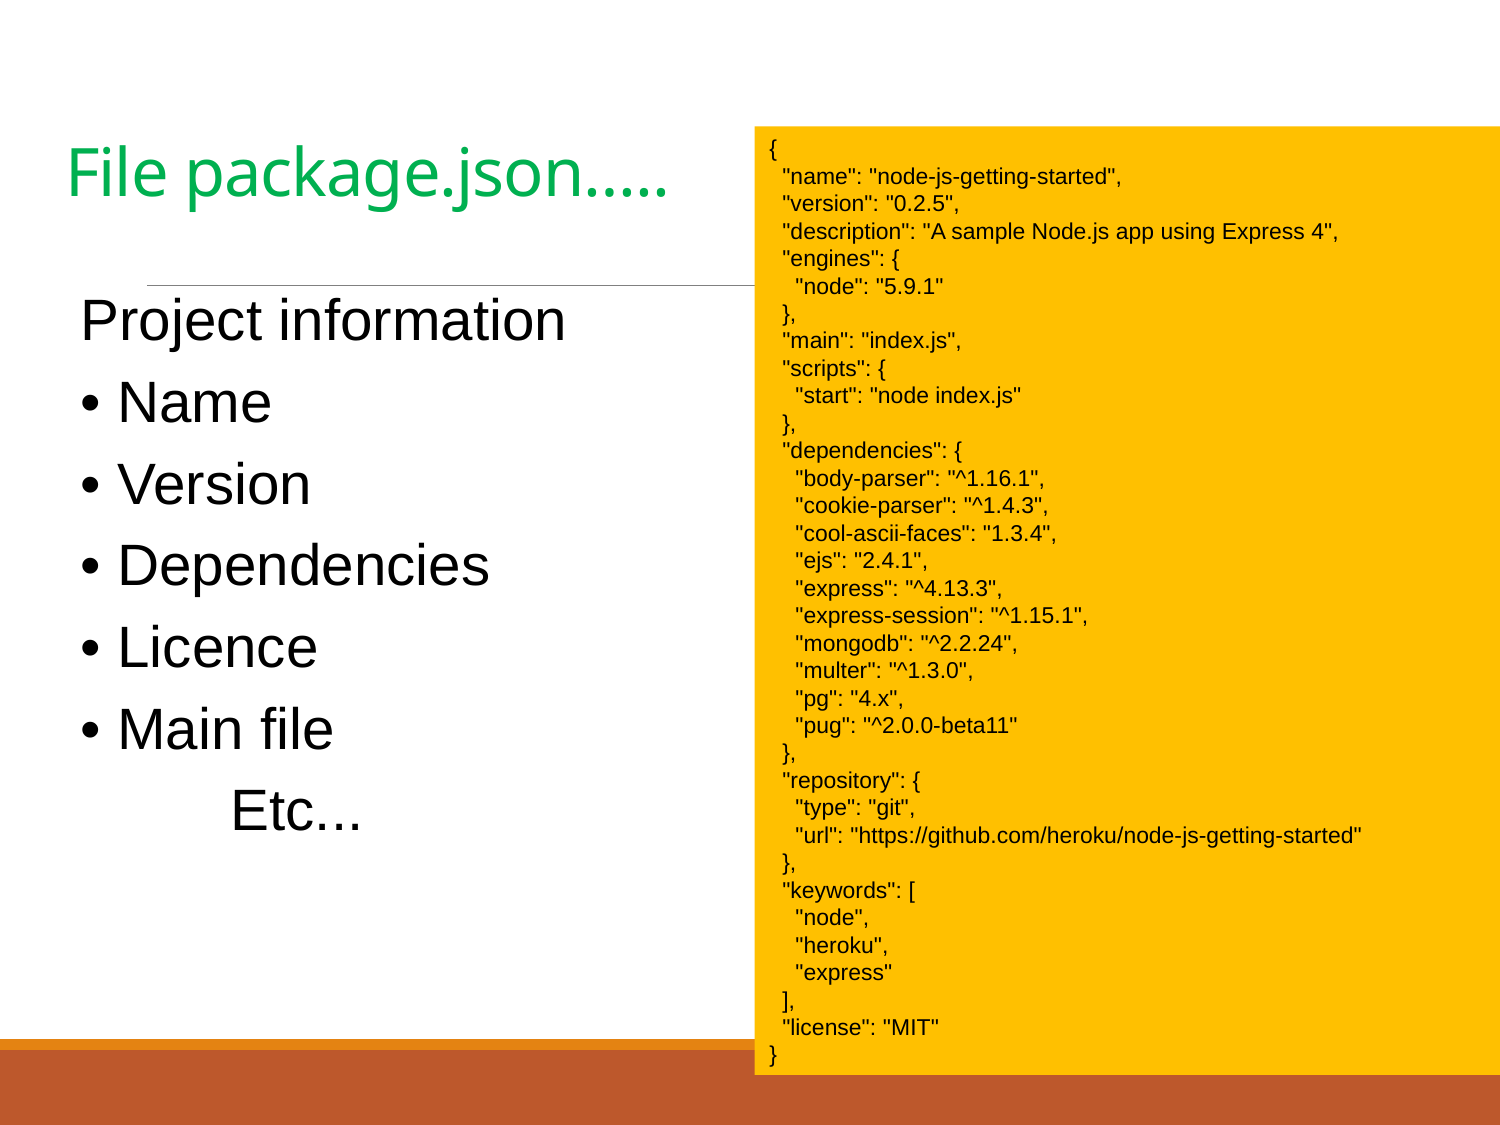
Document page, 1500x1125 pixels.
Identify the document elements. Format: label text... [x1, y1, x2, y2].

title File package.json….. [50, 75, 715, 218]
text_box Project information • Name • Version • Dependencies • Licence • Main file Etc... [66, 275, 620, 941]
text_box { "name": "node-js-getting-started", "version": "0.2.5", "description": "A sample Node.js app using Express 4", "engines": { "node": "5.9.1" }, "main": "index.js", "scripts": { "start": "node index.js" }, "dependencies": { "body-parser": "^1.16.1", "cookie-parser": "^1.4.3", "cool-ascii-faces": "1.3.4", "ejs": "2.4.1", "express": "^4.13.3", "express-session": "^1.15.1", "mongodb": "^2.2.24", "multer": "^1.3.0", "pg": "4.x", "pug": "^2.0.0-beta11" }, "repository": { "type": "git", "url": "https://github.com/heroku/node-js-getting-started" }, "keywords": [ "node", "heroku", "express" ], "license": "MIT" } [754, 126, 1500, 1075]
